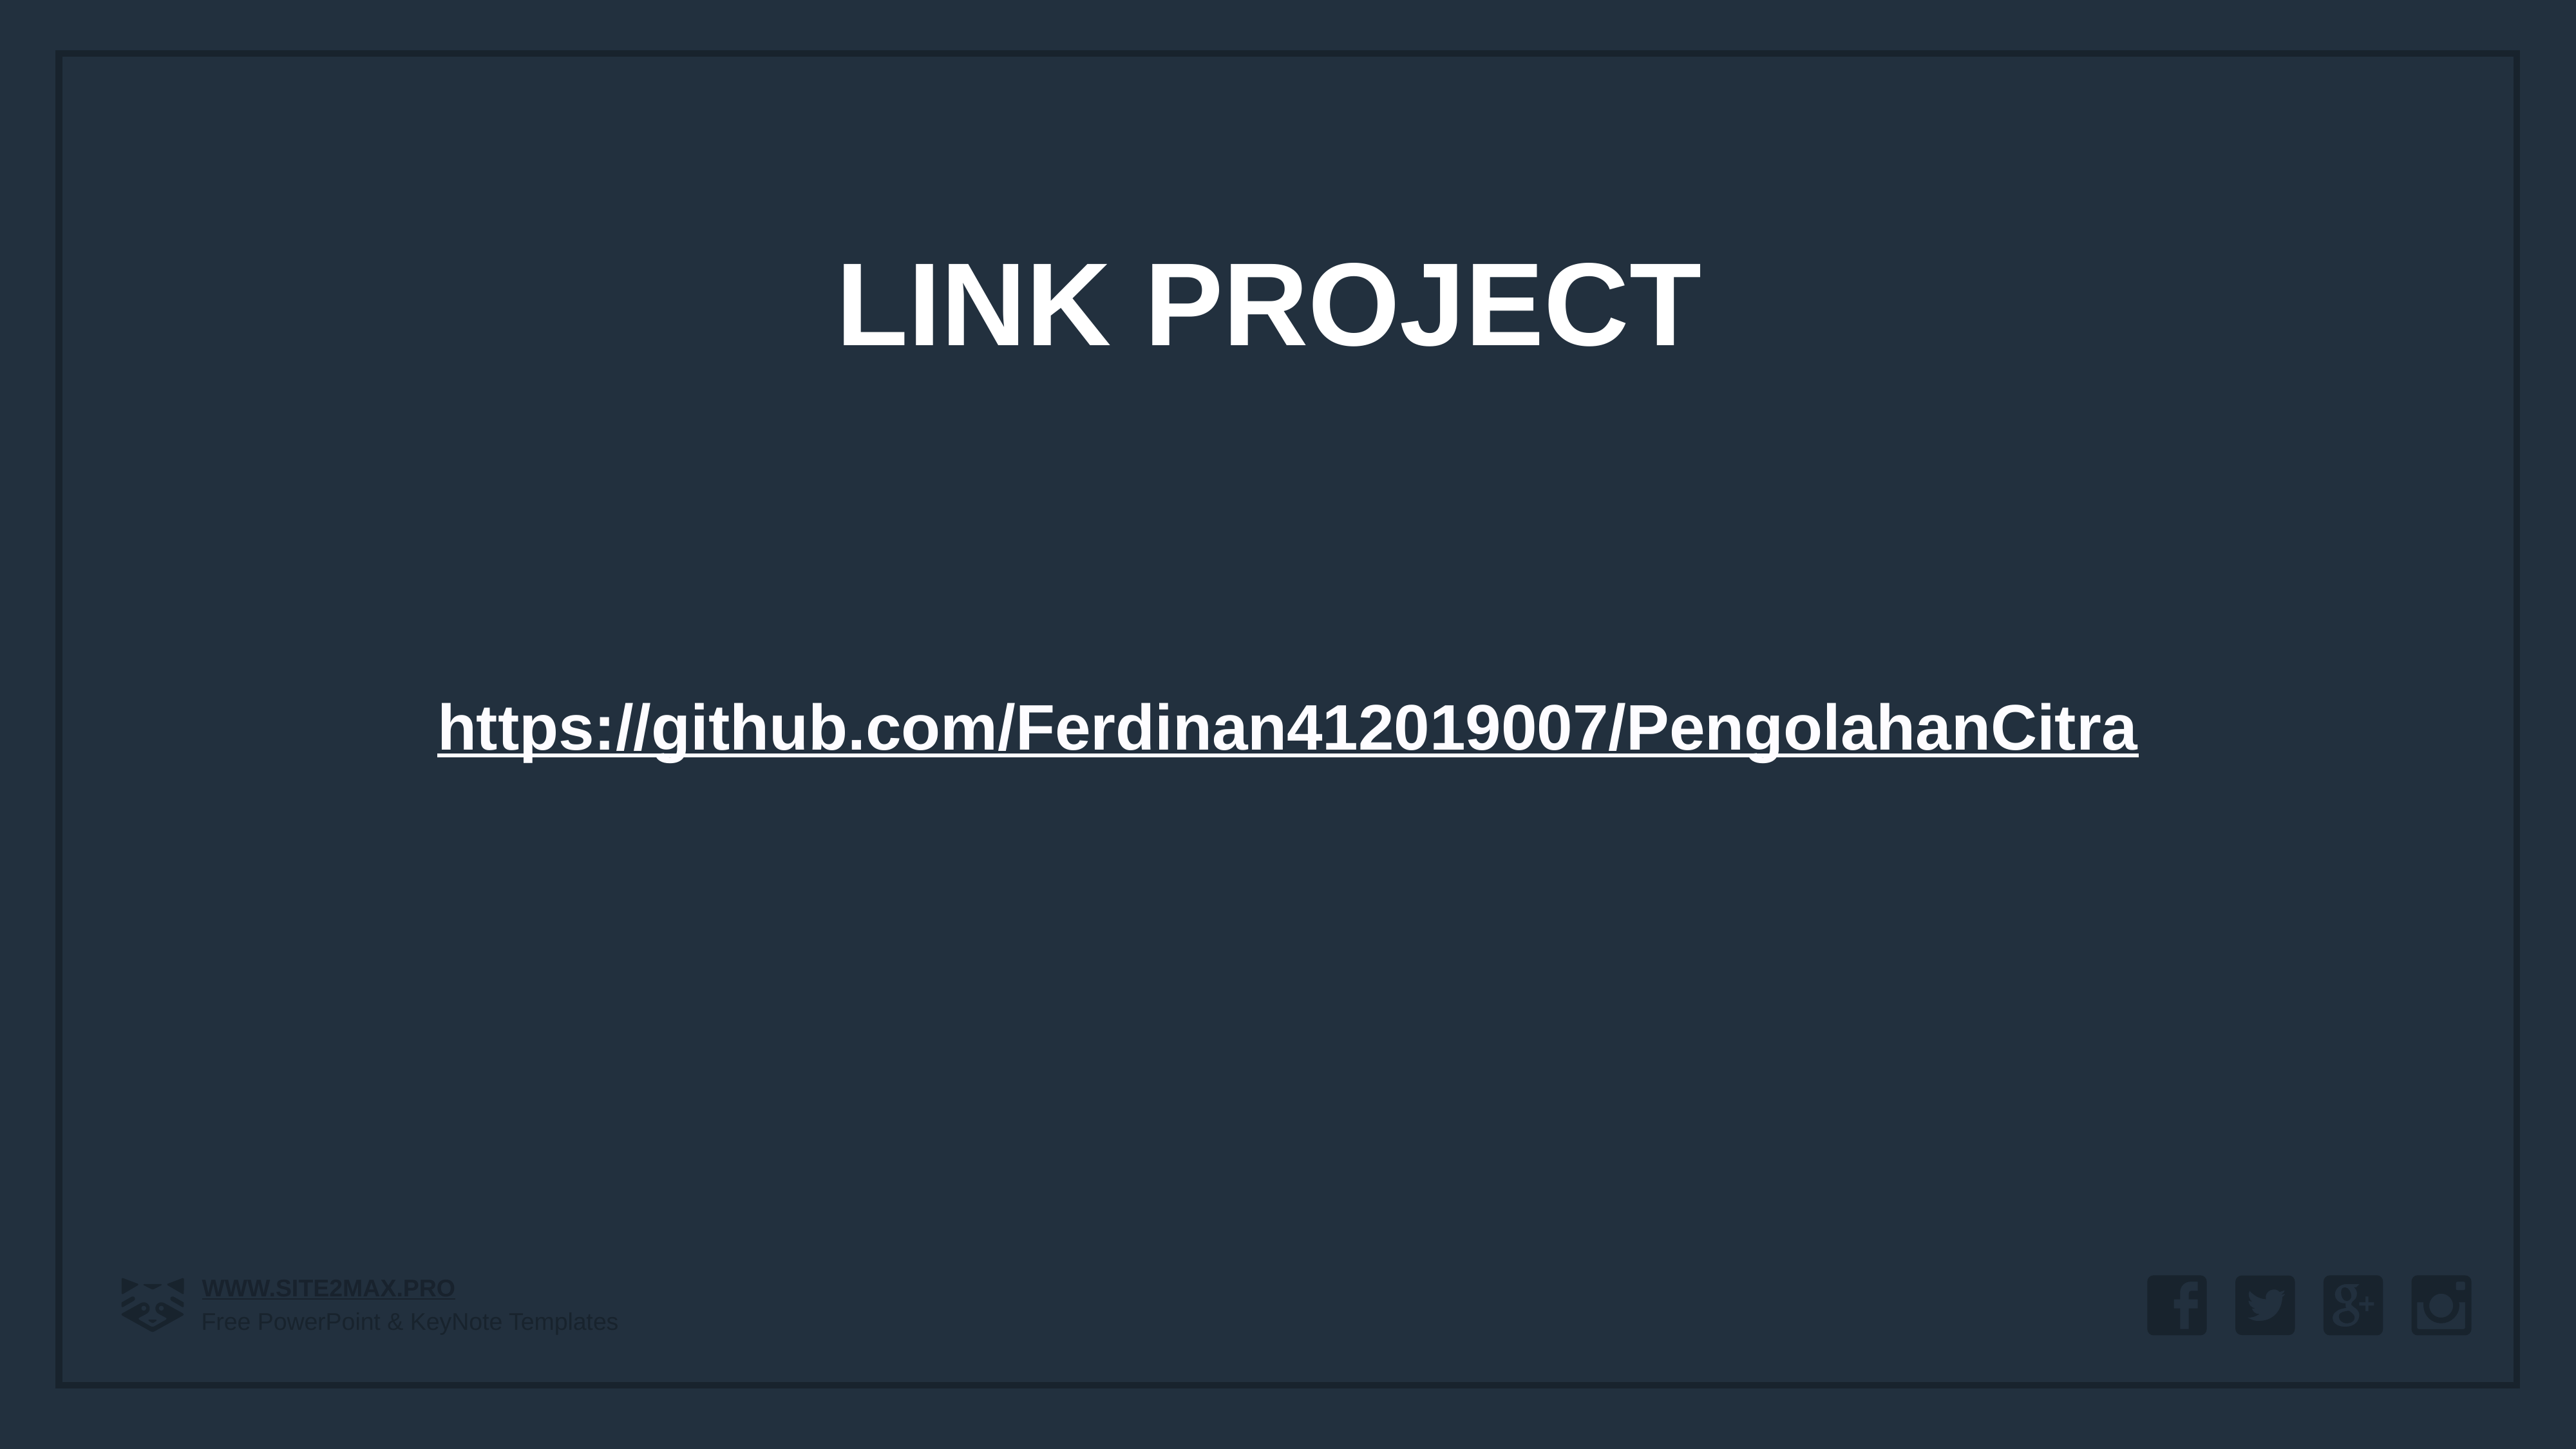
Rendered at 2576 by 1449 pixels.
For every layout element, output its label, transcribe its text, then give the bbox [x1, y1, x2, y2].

text_box Link Project [751, 222, 1788, 375]
text_box https://github.com/Ferdinan412019007/PengolahanCitra [343, 680, 2233, 769]
